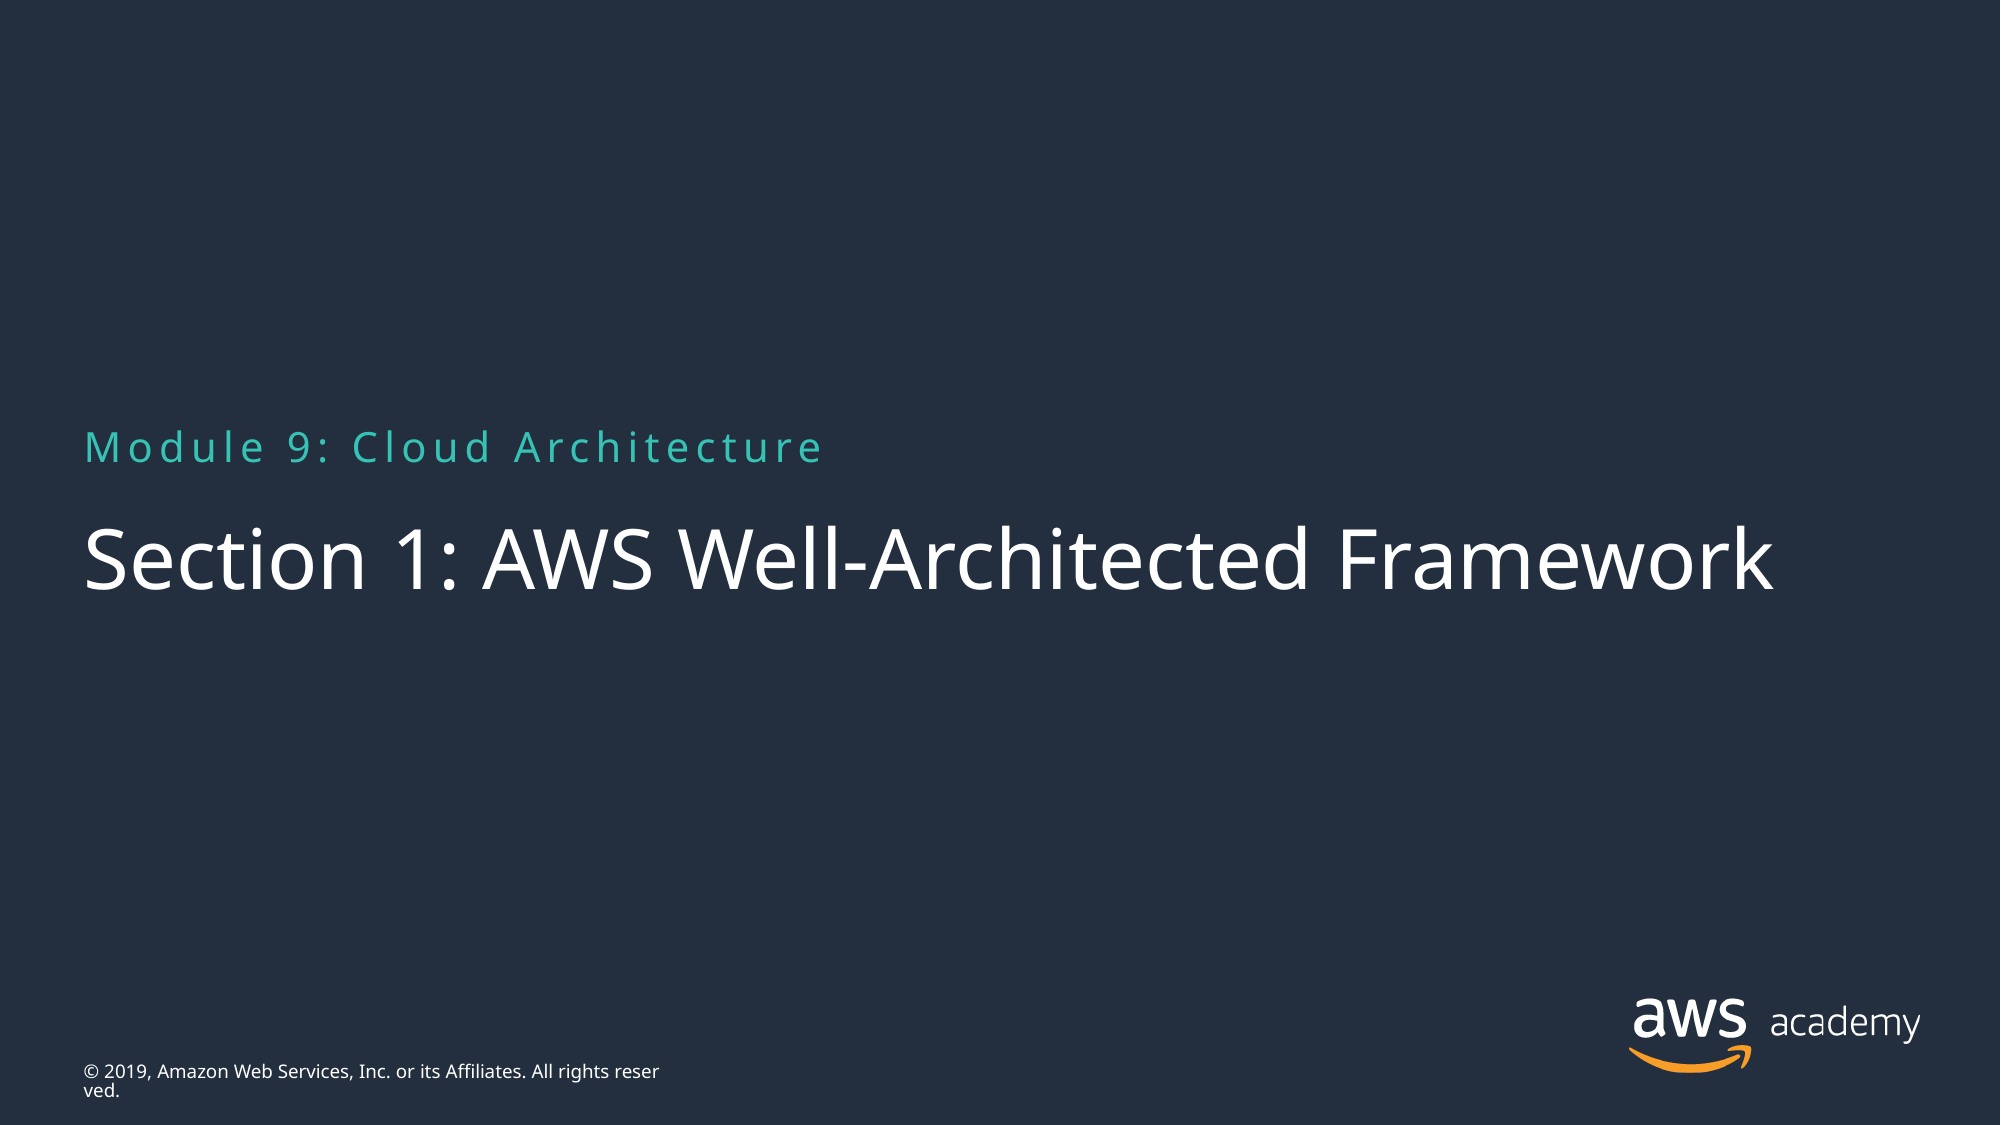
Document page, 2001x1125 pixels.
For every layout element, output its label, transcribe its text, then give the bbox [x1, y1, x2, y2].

title Section 1: AWS Well-Architected Framework [68, 523, 1932, 602]
footer © 2019, Amazon Web Services, Inc. or its Affiliates. All rights reserved. [68, 1042, 682, 1103]
picture [1629, 998, 1920, 1073]
list Module 9: Cloud Architecture [68, 418, 1391, 500]
